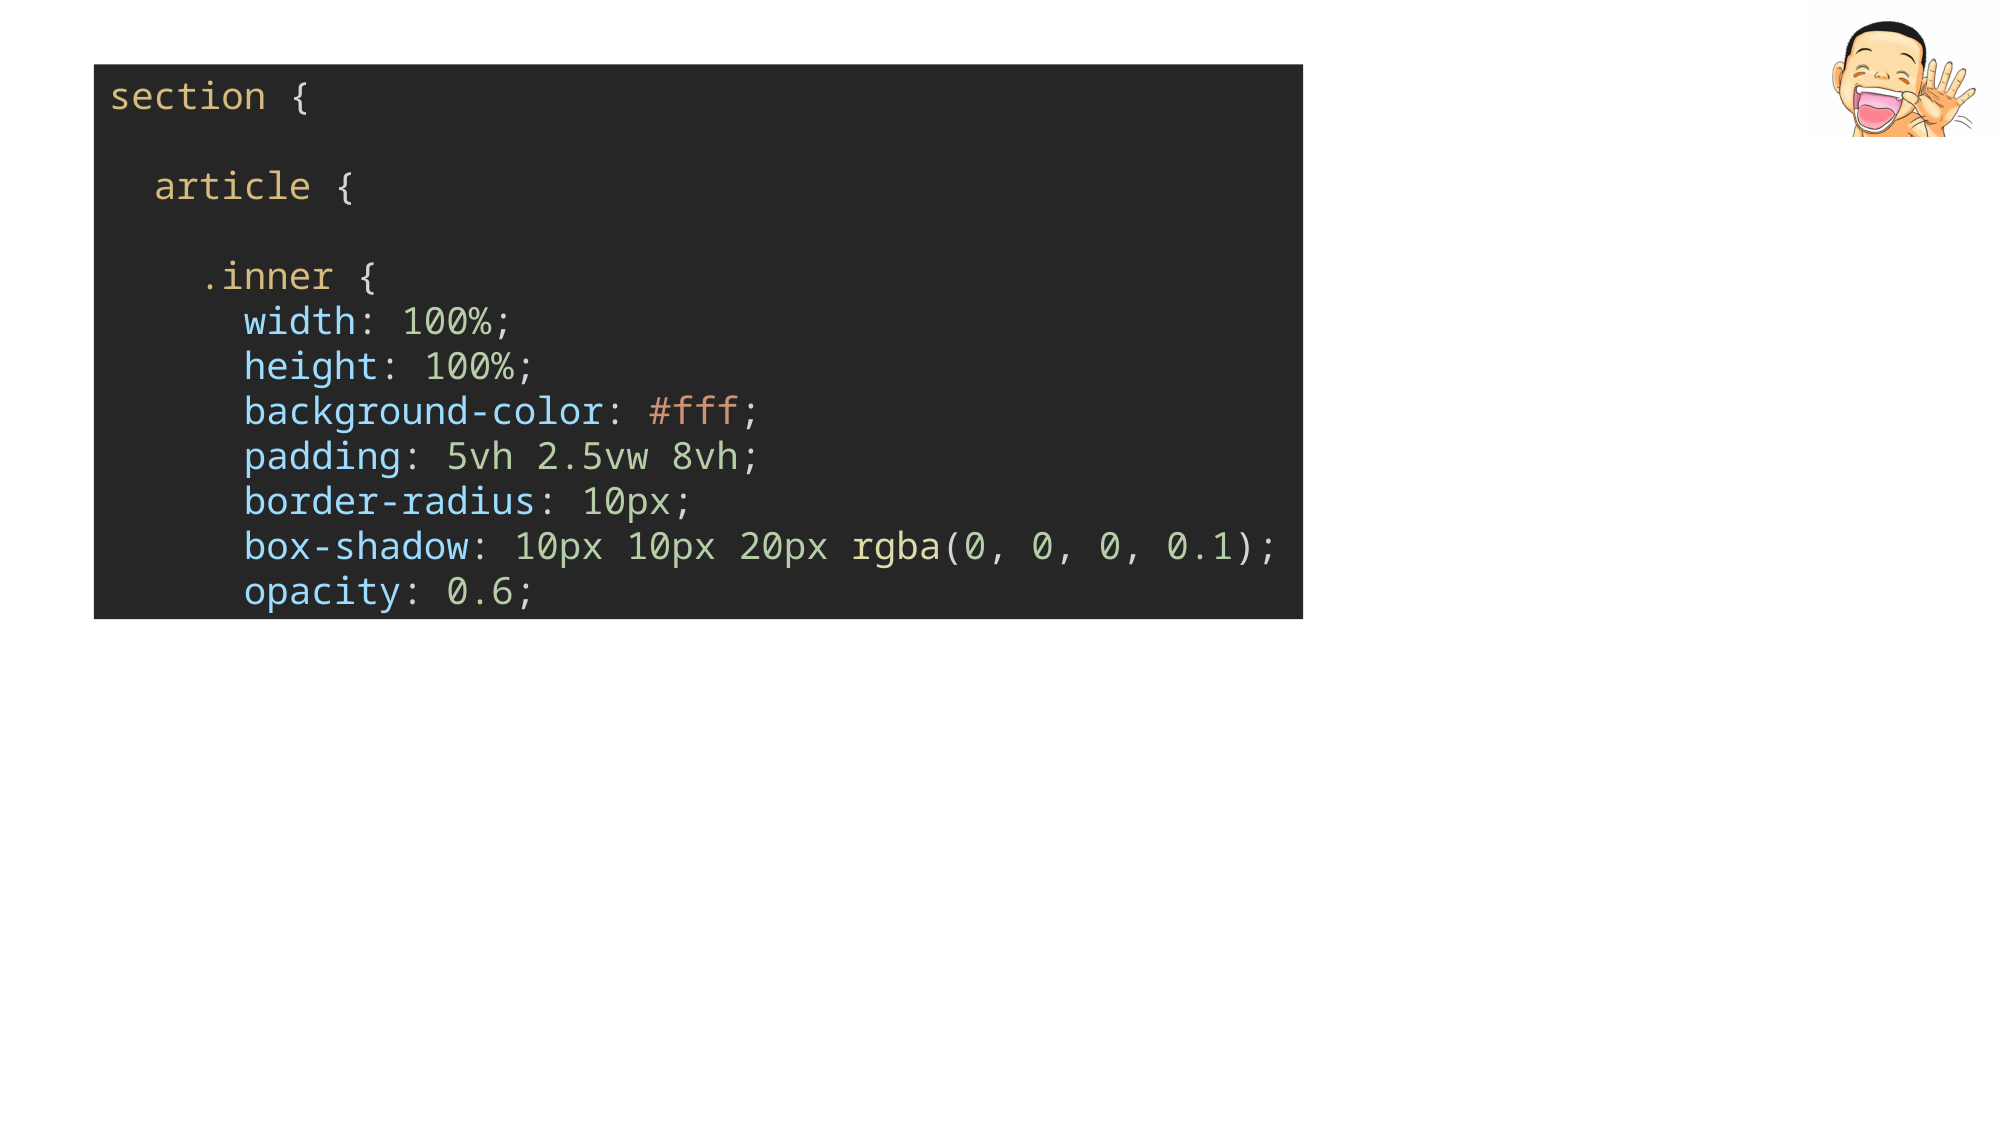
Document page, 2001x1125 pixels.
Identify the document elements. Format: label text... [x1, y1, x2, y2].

picture [1808, 0, 2000, 137]
text_box section { article { .inner { width: 100%; height: 100%; background-color: #fff; padding: 5vh 2.5vw 8vh; border-radius: 10px; box-shadow: 10px 10px 20px rgba(0, 0, 0, 0.1); opacity: 0.6; [93, 64, 1304, 620]
